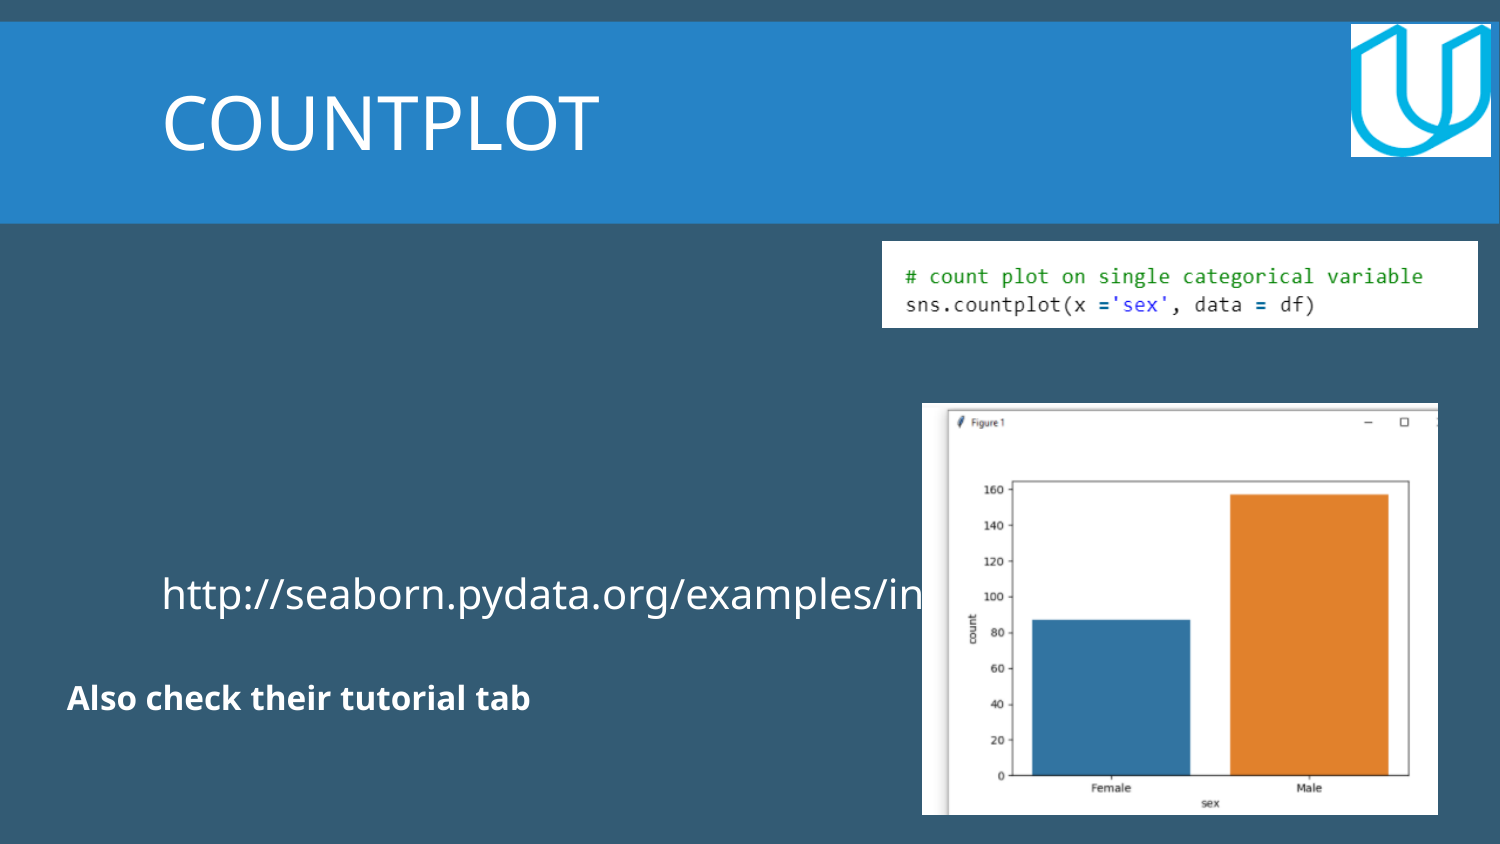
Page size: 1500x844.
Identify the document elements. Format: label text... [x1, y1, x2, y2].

text_box COUNTPLOT [147, 34, 1352, 221]
picture [1362, 36, 1433, 147]
picture [922, 403, 1438, 815]
picture [882, 240, 1478, 328]
picture [1400, 24, 1480, 125]
picture [1449, 36, 1480, 125]
text_box http://seaborn.pydata.org/examples/index.html [147, 247, 1352, 765]
picture [1408, 95, 1491, 157]
picture [1351, 24, 1395, 48]
picture [1352, 121, 1396, 157]
text_box Also check their tutorial tab [53, 670, 618, 725]
picture [1483, 24, 1491, 29]
